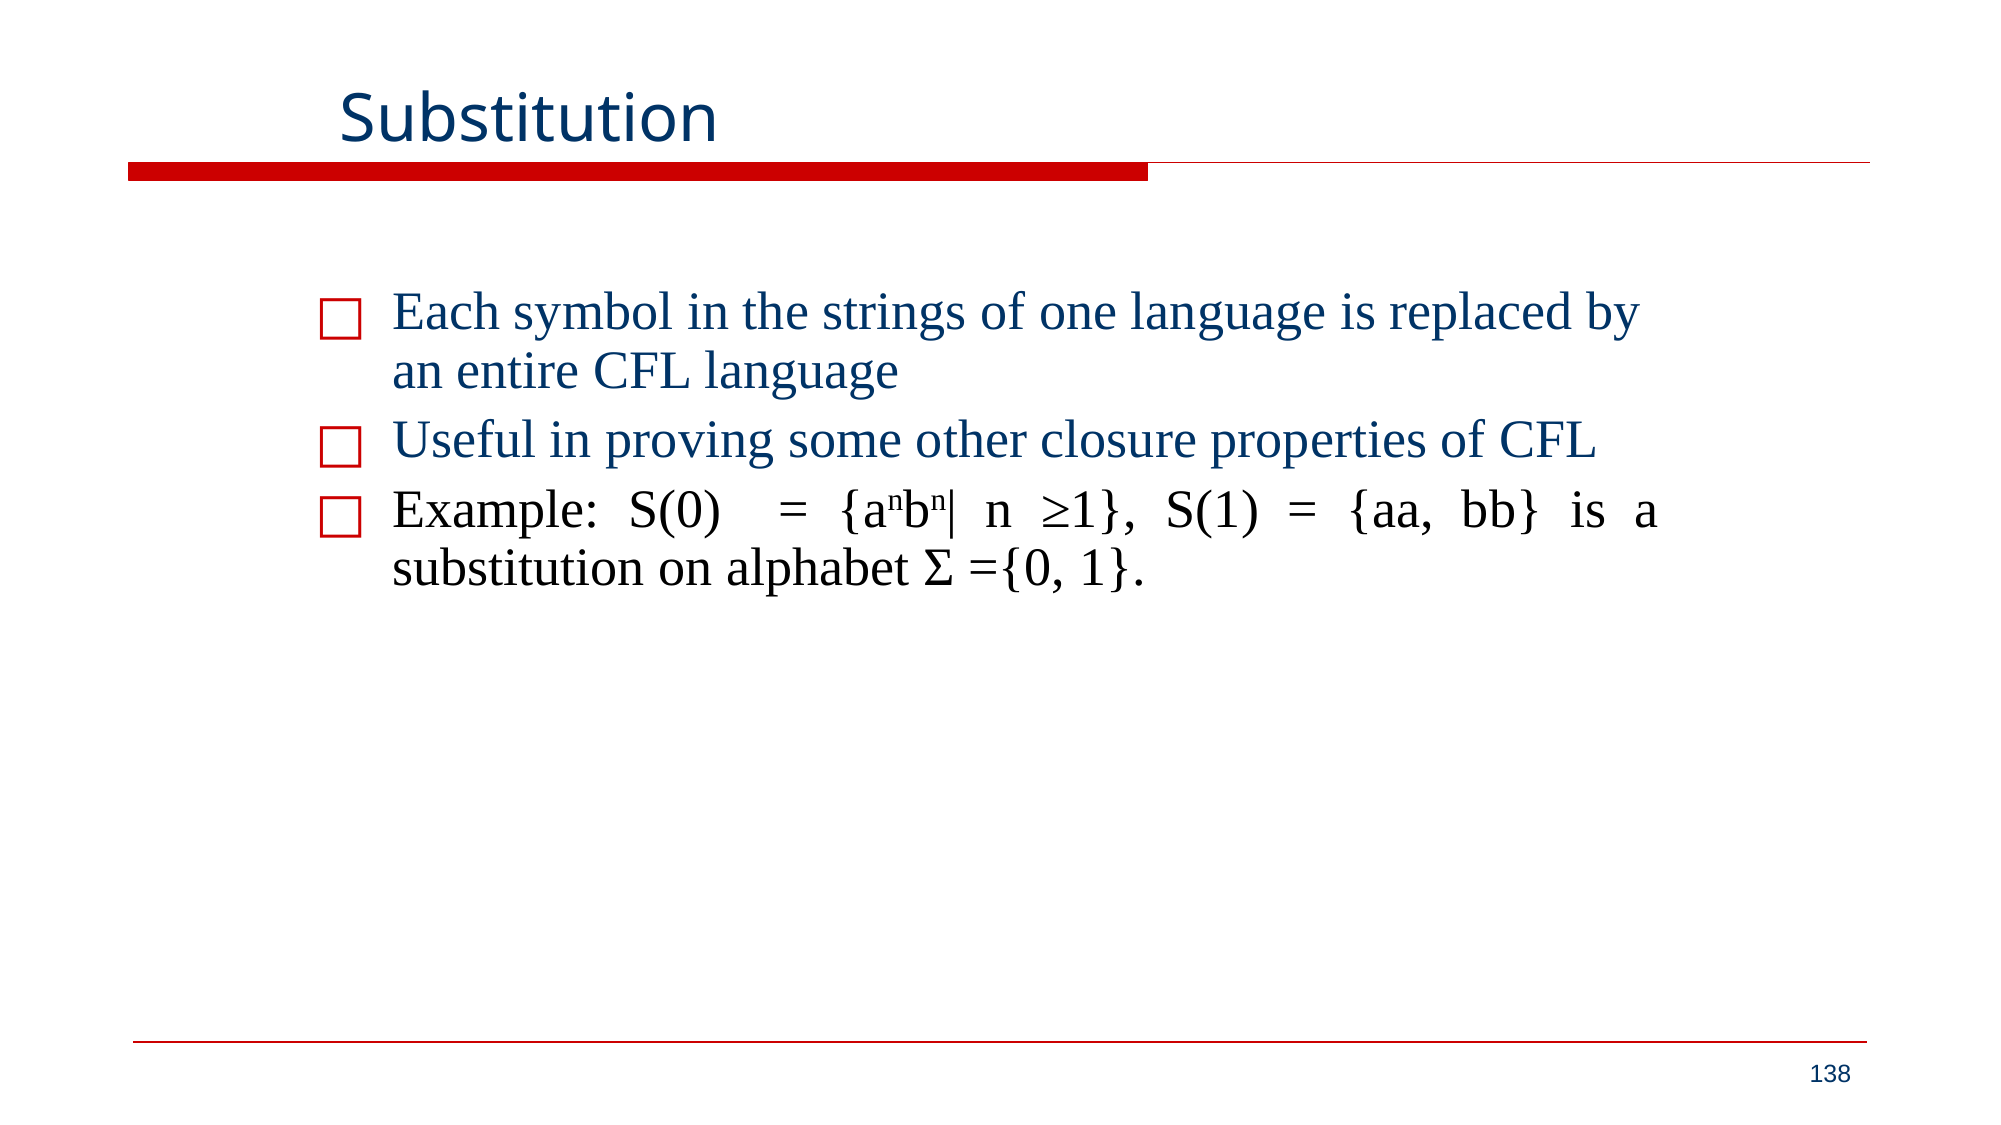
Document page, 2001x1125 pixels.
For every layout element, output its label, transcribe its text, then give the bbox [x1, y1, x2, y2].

slide_number ‹#› [1433, 1050, 1867, 1103]
list Each symbol in the strings of one language is replaced by an entire CFL language Useful in proving some other closure properties of CFL Example: S(0) = {anbn| n ≥1}, S(1) = {aa, bb} is a substitution on alphabet Σ ={0, 1}. [300, 200, 1675, 943]
title Substitution [324, 37, 1313, 163]
